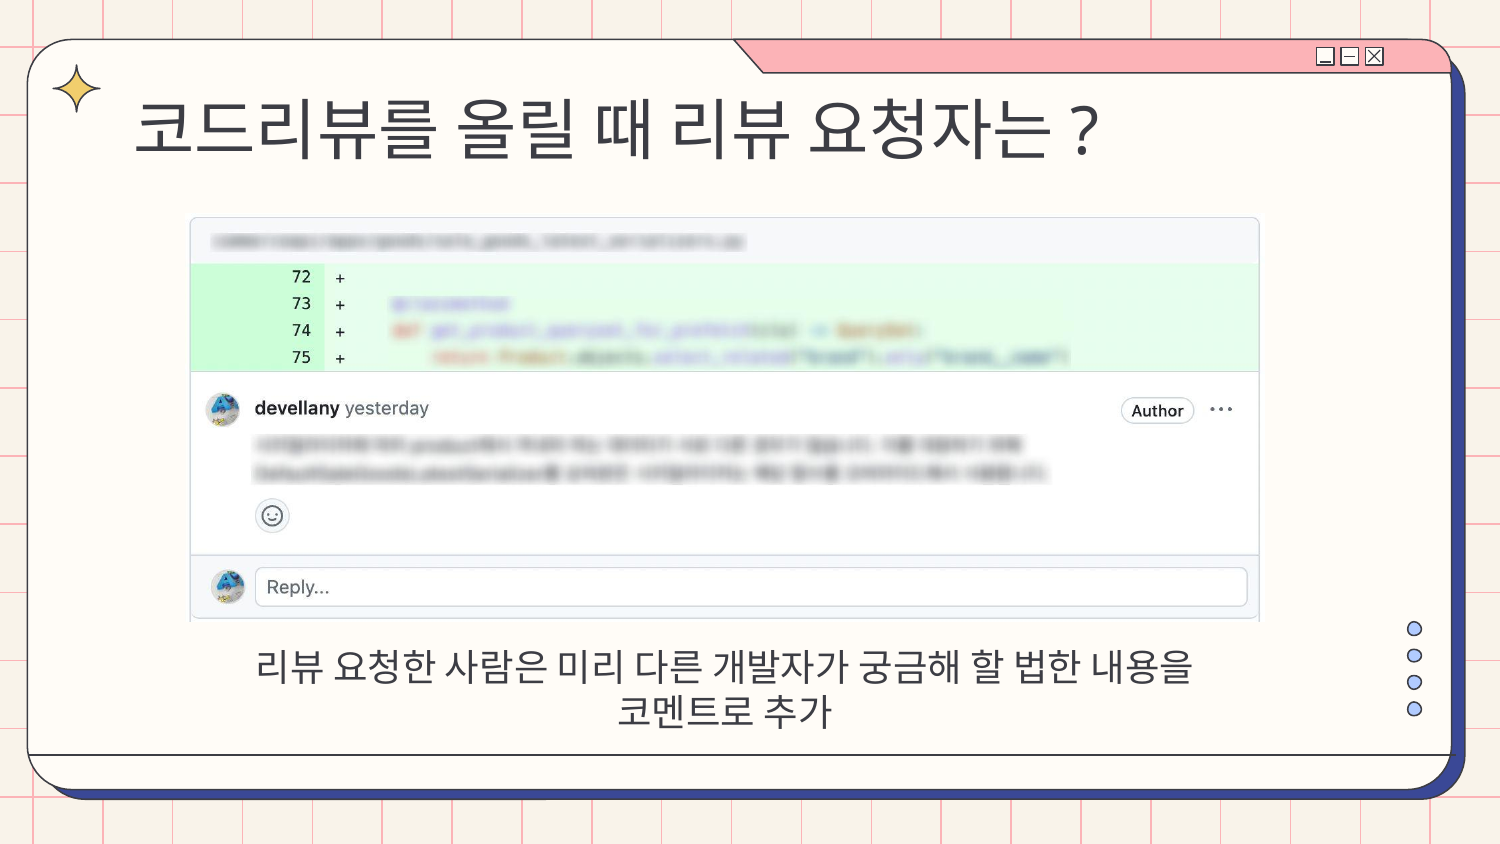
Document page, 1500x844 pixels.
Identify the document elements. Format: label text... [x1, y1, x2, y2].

picture [185, 213, 1265, 622]
text_box 리뷰 요청한 사람은 미리 다른 개발자가 궁금해 할 법한 내용을 코멘트로 추가 [182, 628, 1268, 707]
title 코드리뷰를 올릴 때 리뷰 요청자는? [118, 72, 1382, 167]
